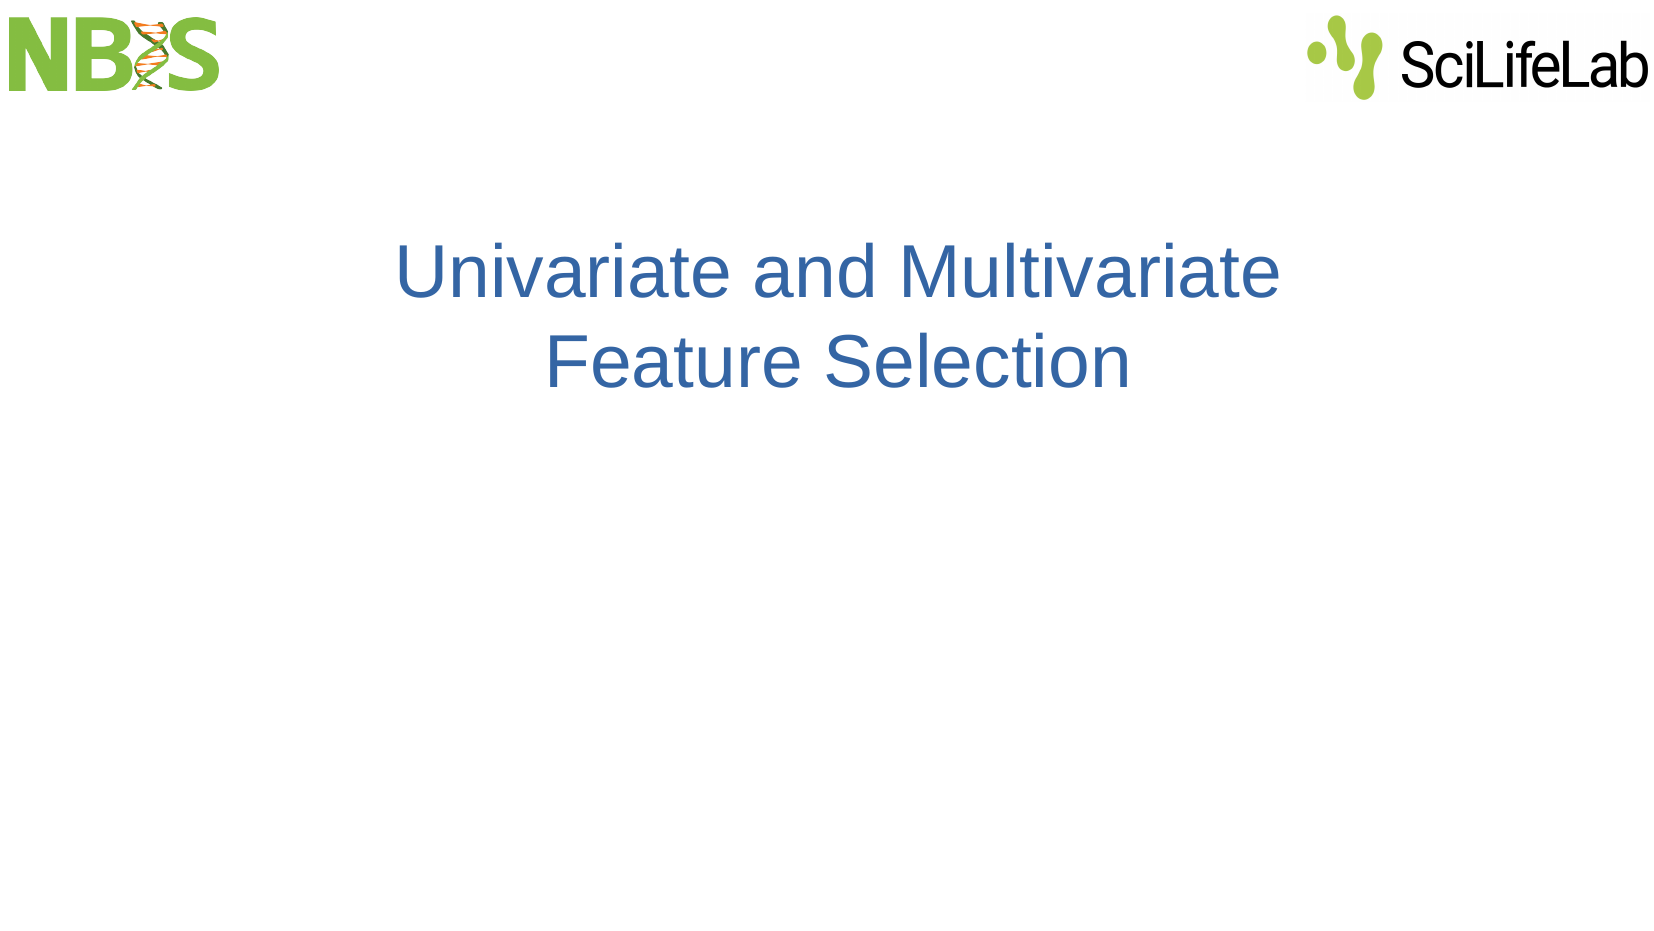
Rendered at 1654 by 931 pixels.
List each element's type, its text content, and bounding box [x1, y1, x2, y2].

picture [9, 16, 220, 92]
picture [1304, 13, 1650, 102]
text_box Univariate and Multivariate Feature Selection [79, 215, 1598, 311]
